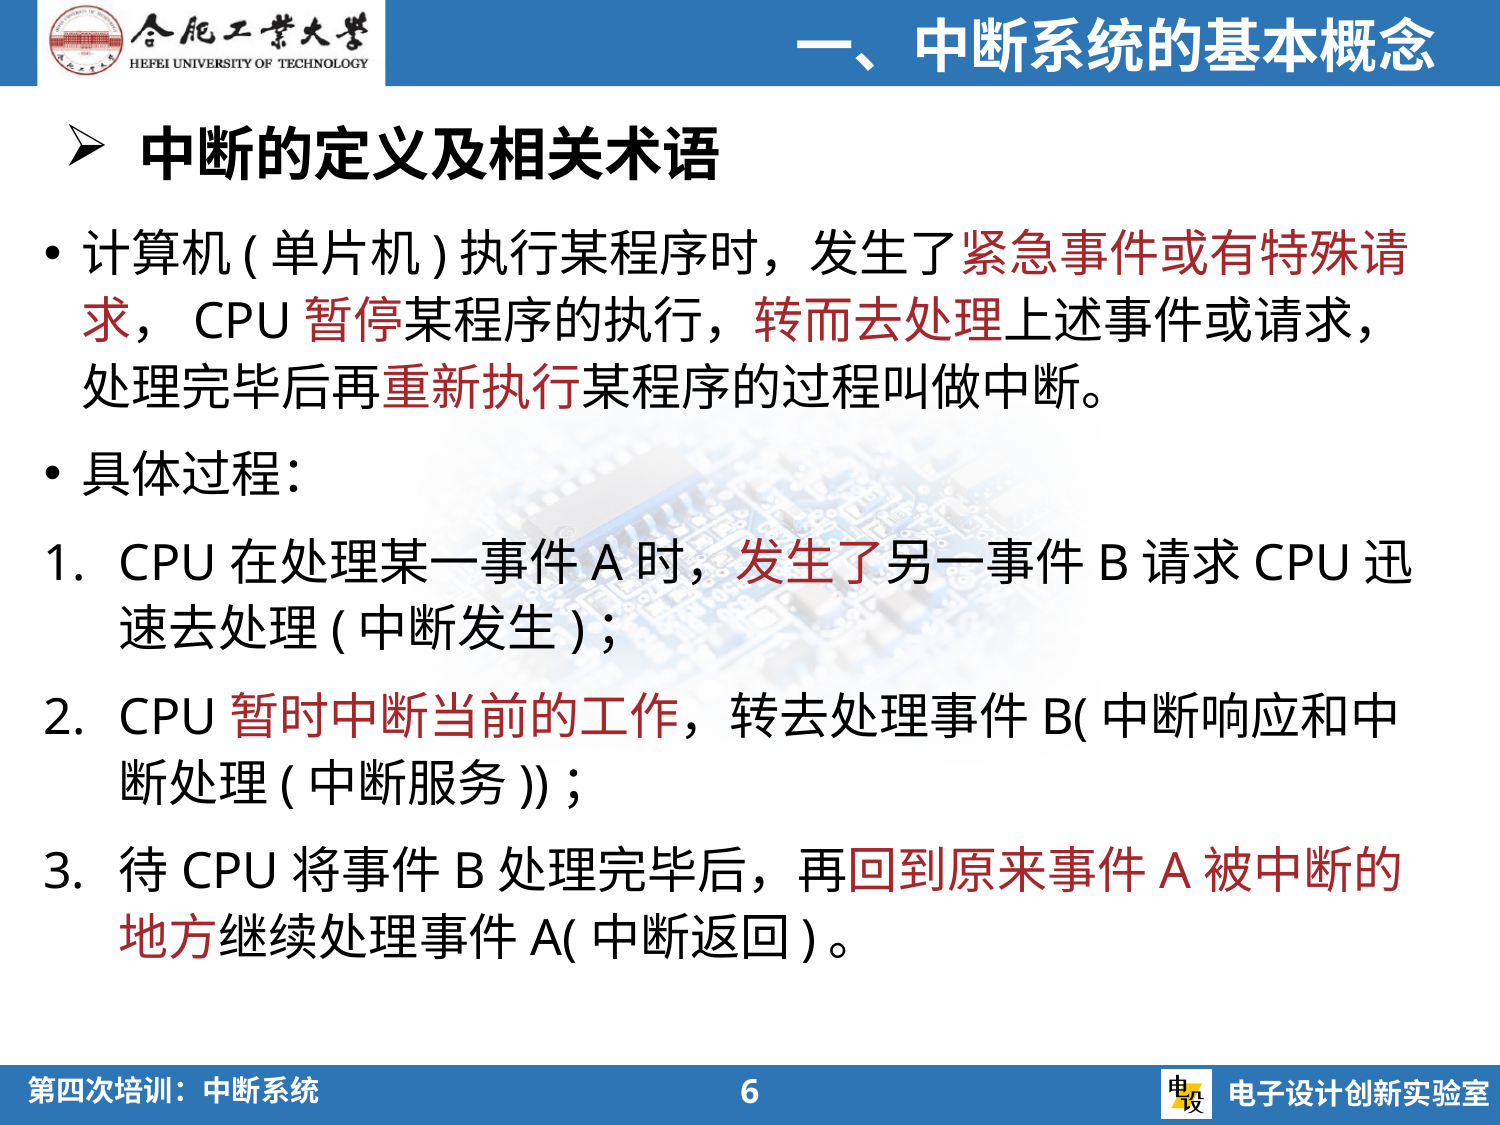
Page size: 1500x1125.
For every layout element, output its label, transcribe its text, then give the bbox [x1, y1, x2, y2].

list 一、中断系统的基本概念 [750, 9, 1451, 80]
picture [37, 0, 386, 87]
list 中断的定义及相关术语 [48, 117, 1054, 187]
list 计算机(单片机)执行某程序时，发生了紧急事件或有特殊请求，CPU暂停某程序的执行，转而去处理上述事件或请求，处理完毕后再重新执行某程序的过程叫做中断。 具体过程： CPU在处理某一事件A时，发生了另一事件B请求CPU迅速去处理(中断发生)； CPU暂时中断当前的工作，转去处理事件B(中断响应和中断处理(中断服务))； 待CPU将事件B处理完毕后，再回到原来事件A被中断的地方继续处理事件A(中断返回)。 [29, 207, 1451, 1125]
